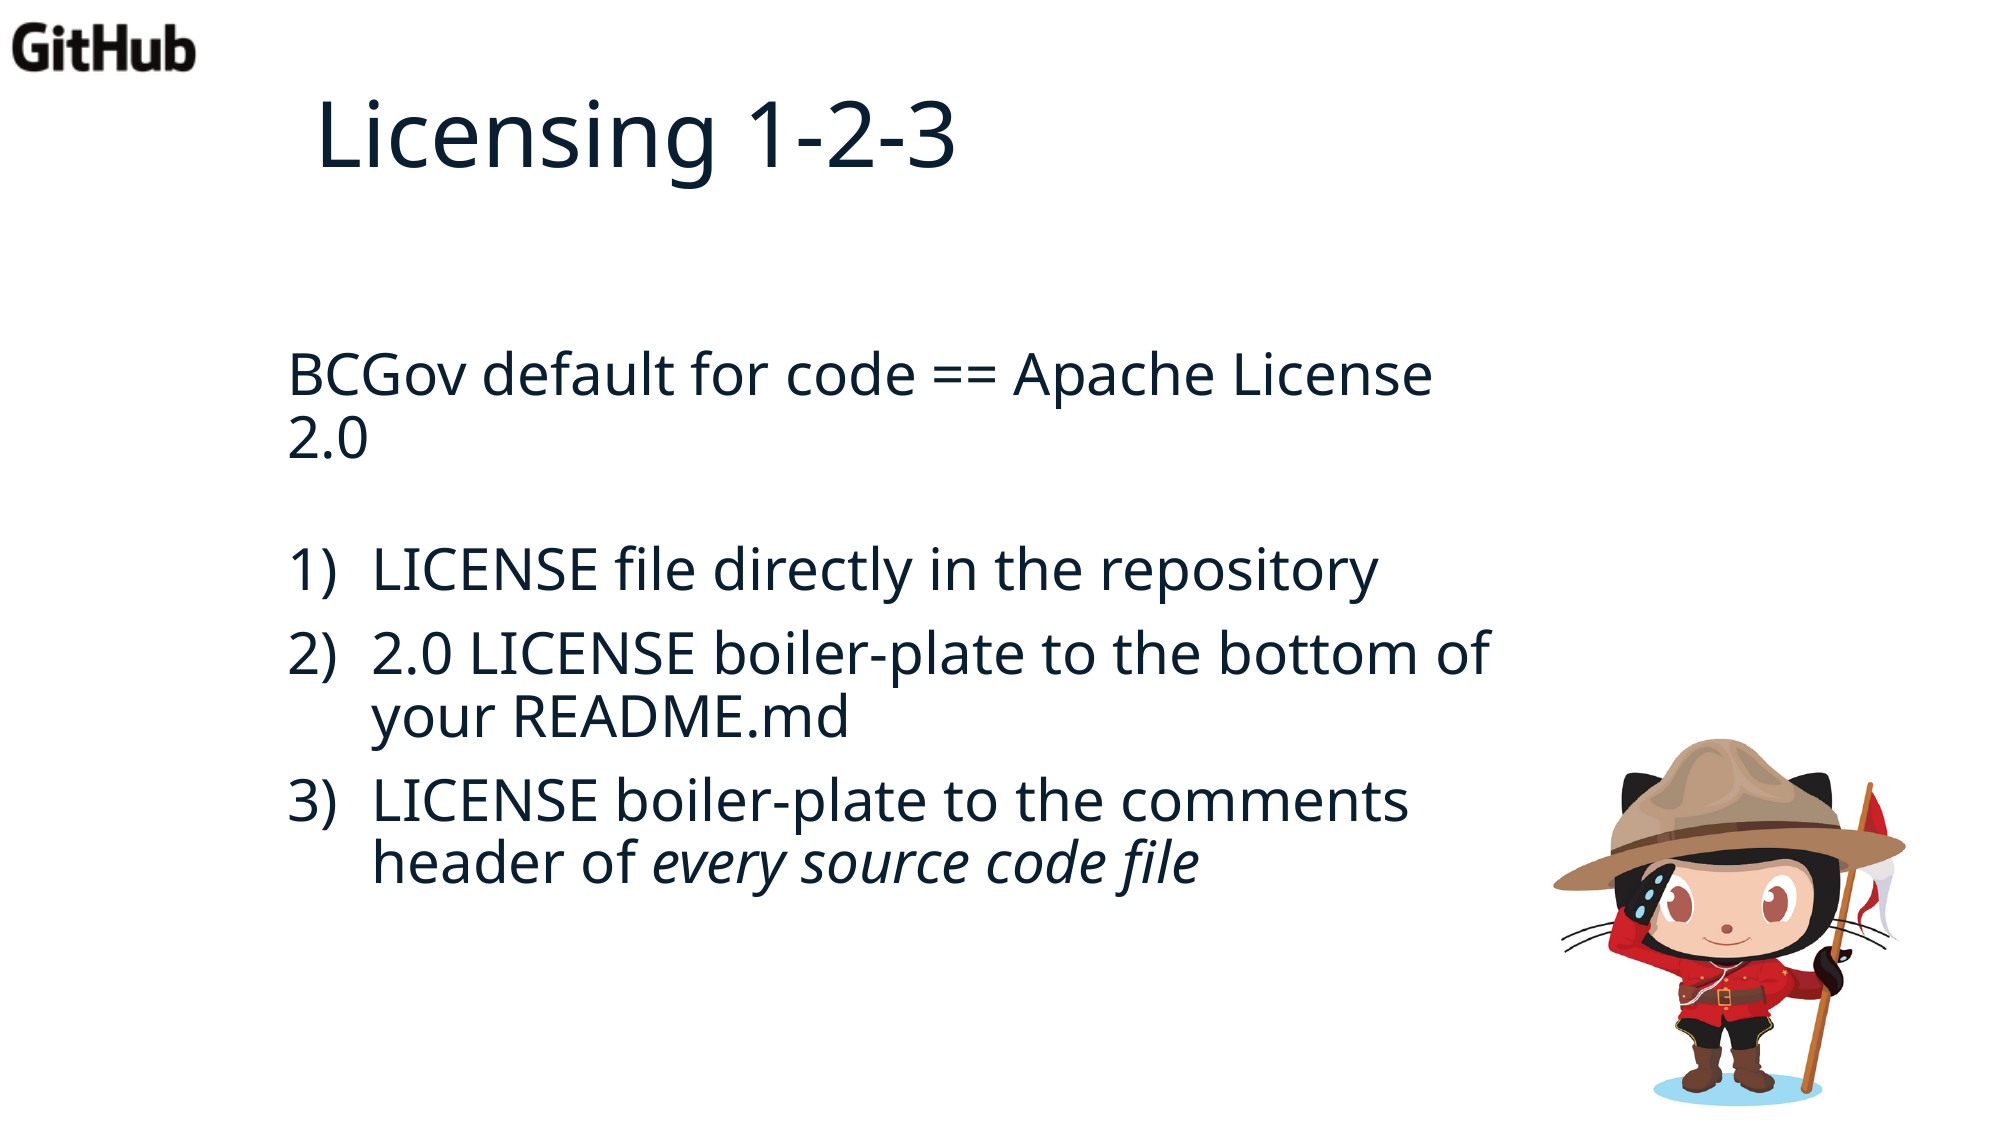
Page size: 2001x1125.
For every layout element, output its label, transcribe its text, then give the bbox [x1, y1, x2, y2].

list BCGov default for code == Apache License 2.0 LICENSE file directly in the repository 2.0 LICENSE boiler-plate to the bottom of your README.md LICENSE boiler-plate to the comments header of every source code file [272, 338, 1520, 799]
text_box [324, 763, 1542, 951]
picture [1542, 727, 1913, 1125]
picture [5, 6, 205, 89]
title Licensing 1-2-3 [299, 44, 1650, 232]
